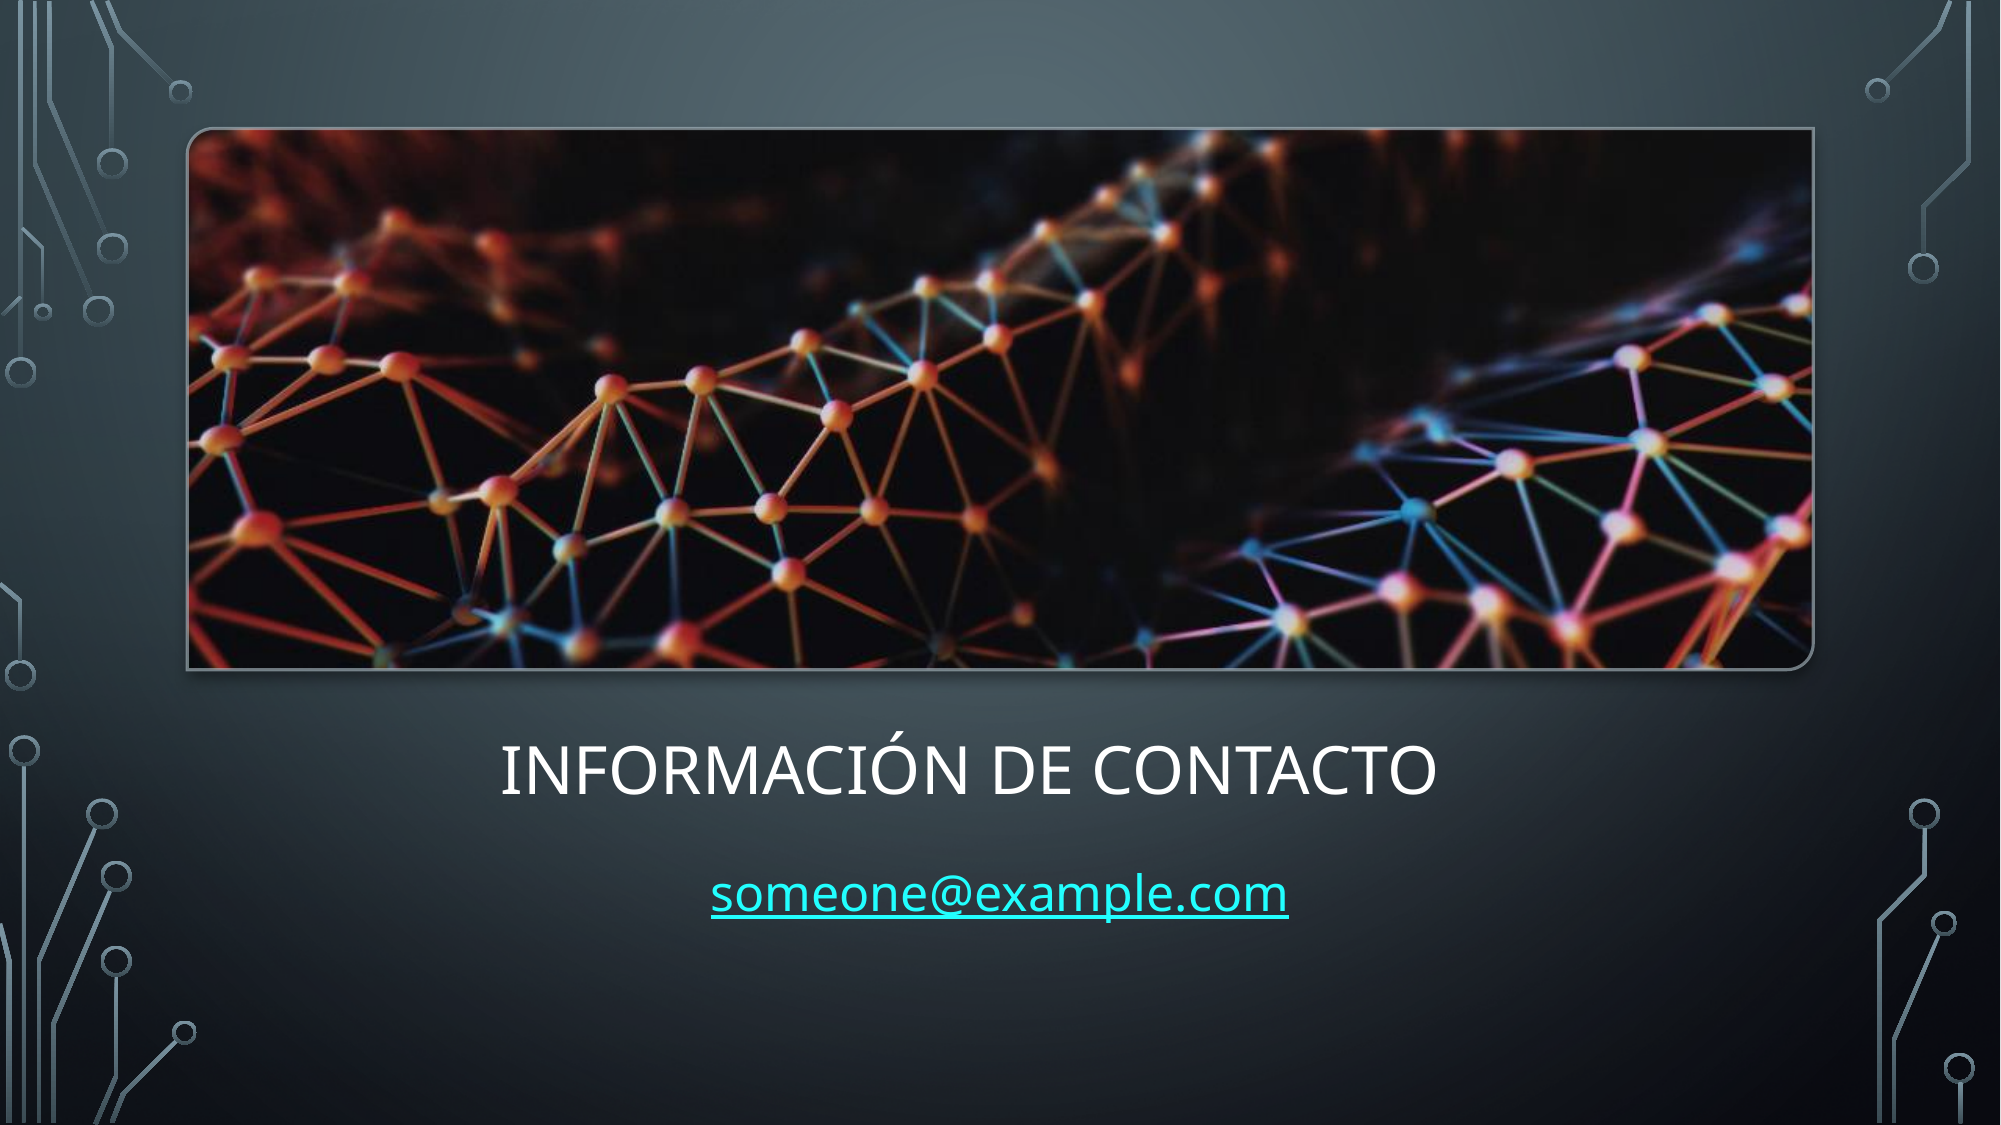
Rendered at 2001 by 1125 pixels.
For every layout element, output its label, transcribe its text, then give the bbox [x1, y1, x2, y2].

list someone@example.com [187, 840, 1813, 1058]
picture [186, 128, 1814, 670]
title Información de contacto [168, 706, 1814, 841]
